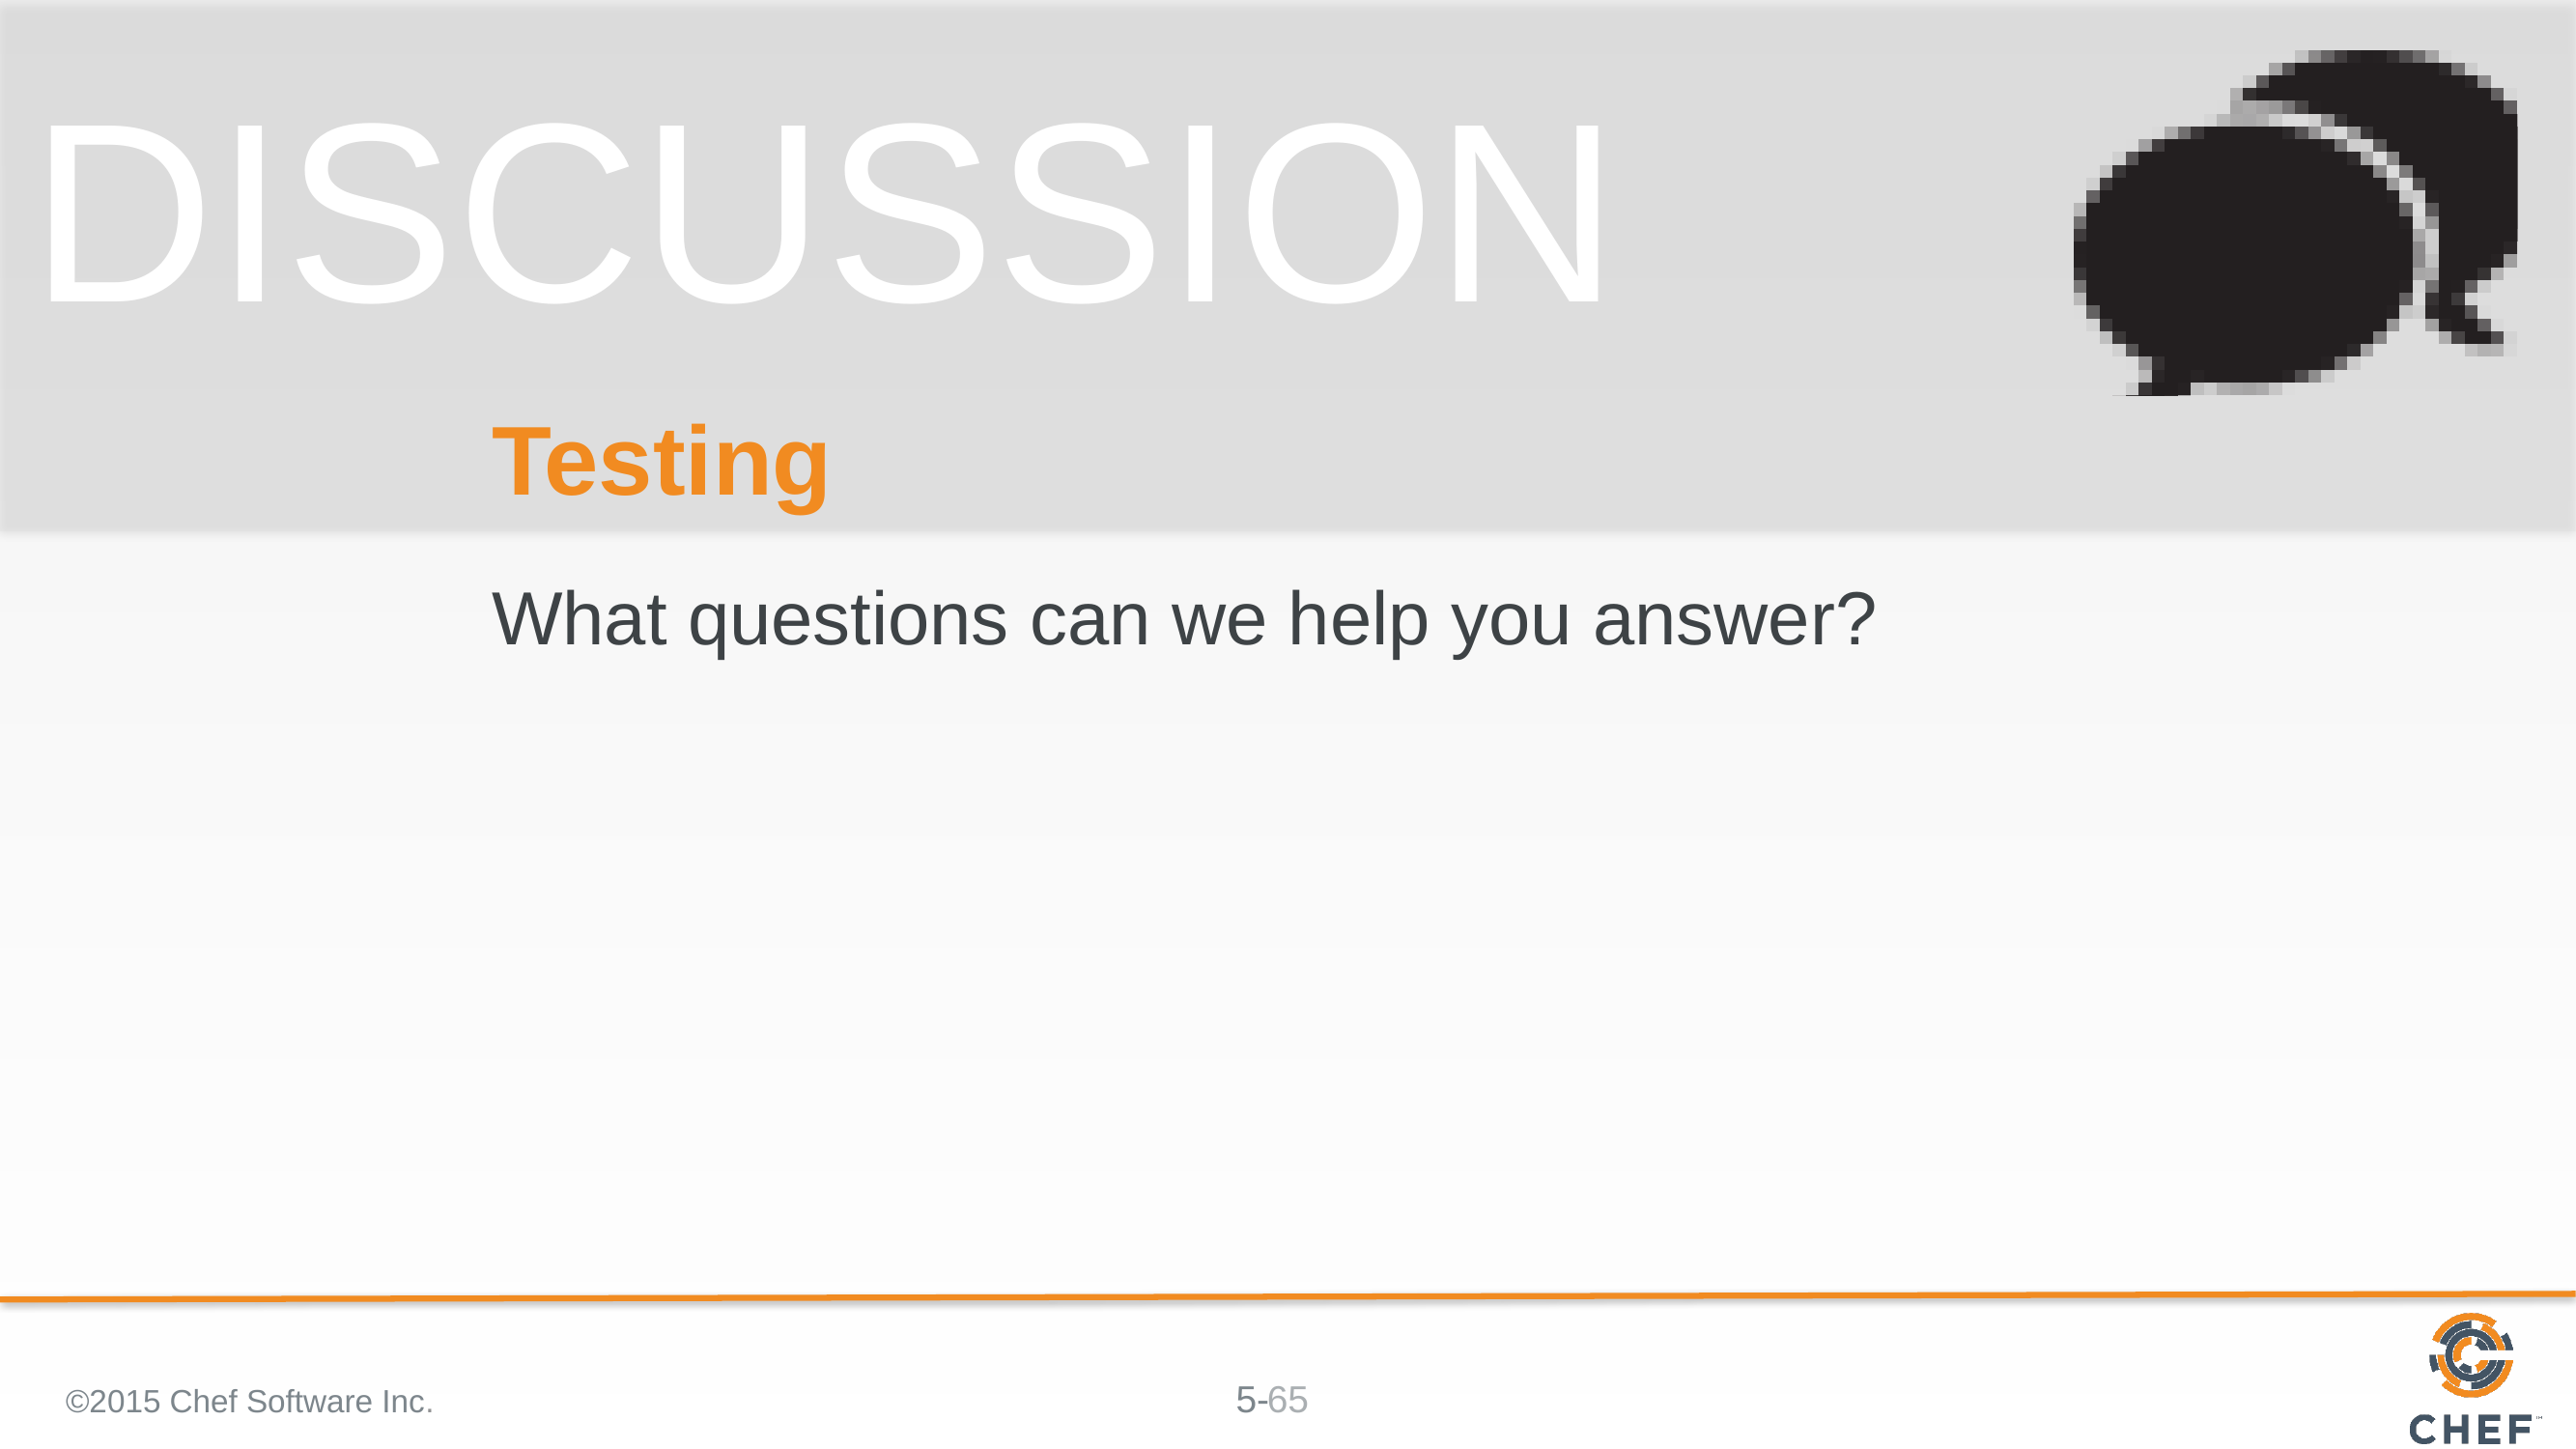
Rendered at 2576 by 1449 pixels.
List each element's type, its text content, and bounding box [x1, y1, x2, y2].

picture [2399, 1297, 2550, 1449]
subtitle What questions can we help you answer? [477, 554, 2217, 959]
slide_number 65 [998, 1359, 1578, 1437]
title Testing [477, 395, 2217, 531]
footer ©2015 Chef Software Inc. [51, 1359, 952, 1440]
